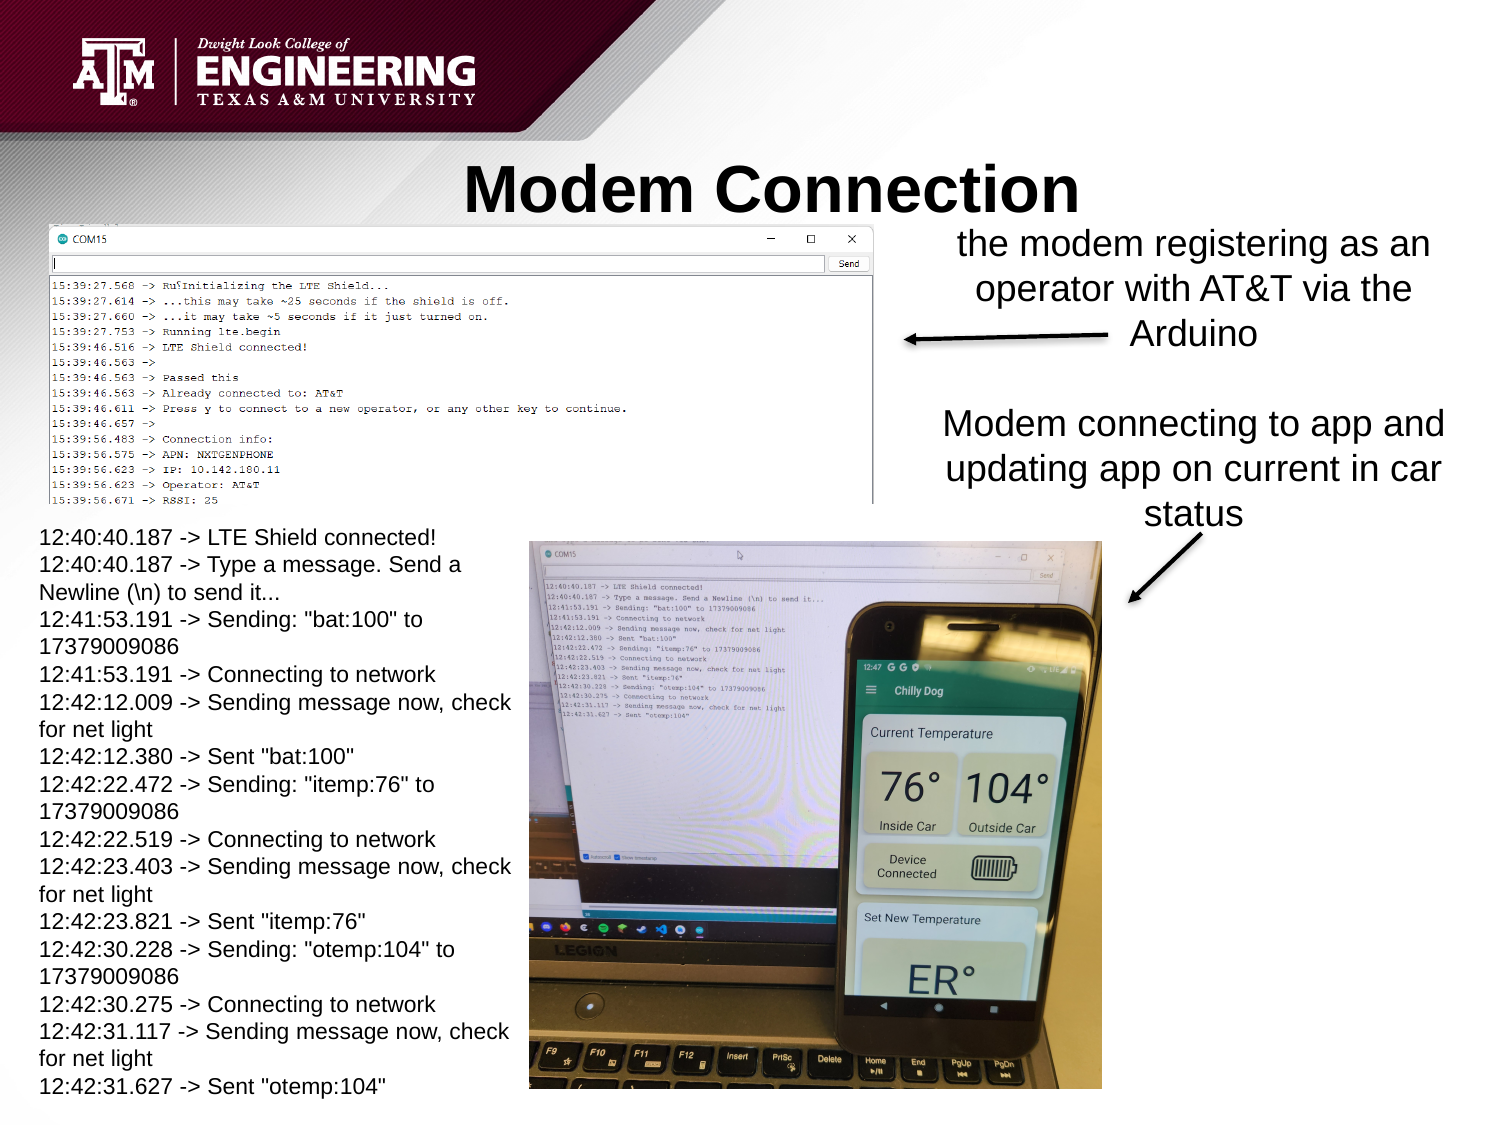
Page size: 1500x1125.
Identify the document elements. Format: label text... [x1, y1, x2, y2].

picture [0, 0, 1500, 1125]
title Modem Connection [97, 114, 1448, 247]
text_box 12:40:40.187 -> LTE Shield connected! 12:40:40.187 -> Type a message. Send a Newline (\n) to send it... 12:41:53.191 -> Sending: "bat:100" to 17379009086 12:41:53.191 -> Connecting to network 12:42:12.009 -> Sending message now, check for net light 12:42:12.380 -> Sent "bat:100" 12:42:22.472 -> Sending: "itemp:76" to 17379009086 12:42:22.519 -> Connecting to network 12:42:23.403 -> Sending message now, check for net light 12:42:23.821 -> Sent "itemp:76" 12:42:30.228 -> Sending: "otemp:104" to 17379009086 12:42:30.275 -> Connecting to network 12:42:31.117 -> Sending message now, check for net light 12:42:31.627 -> Sent "otemp:104" [23, 514, 529, 1125]
text_box the modem registering as an operator with AT&T via the Arduino Modem connecting to app and updating app on current in car status [900, 211, 1488, 677]
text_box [903, 334, 1109, 340]
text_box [1127, 532, 1202, 604]
